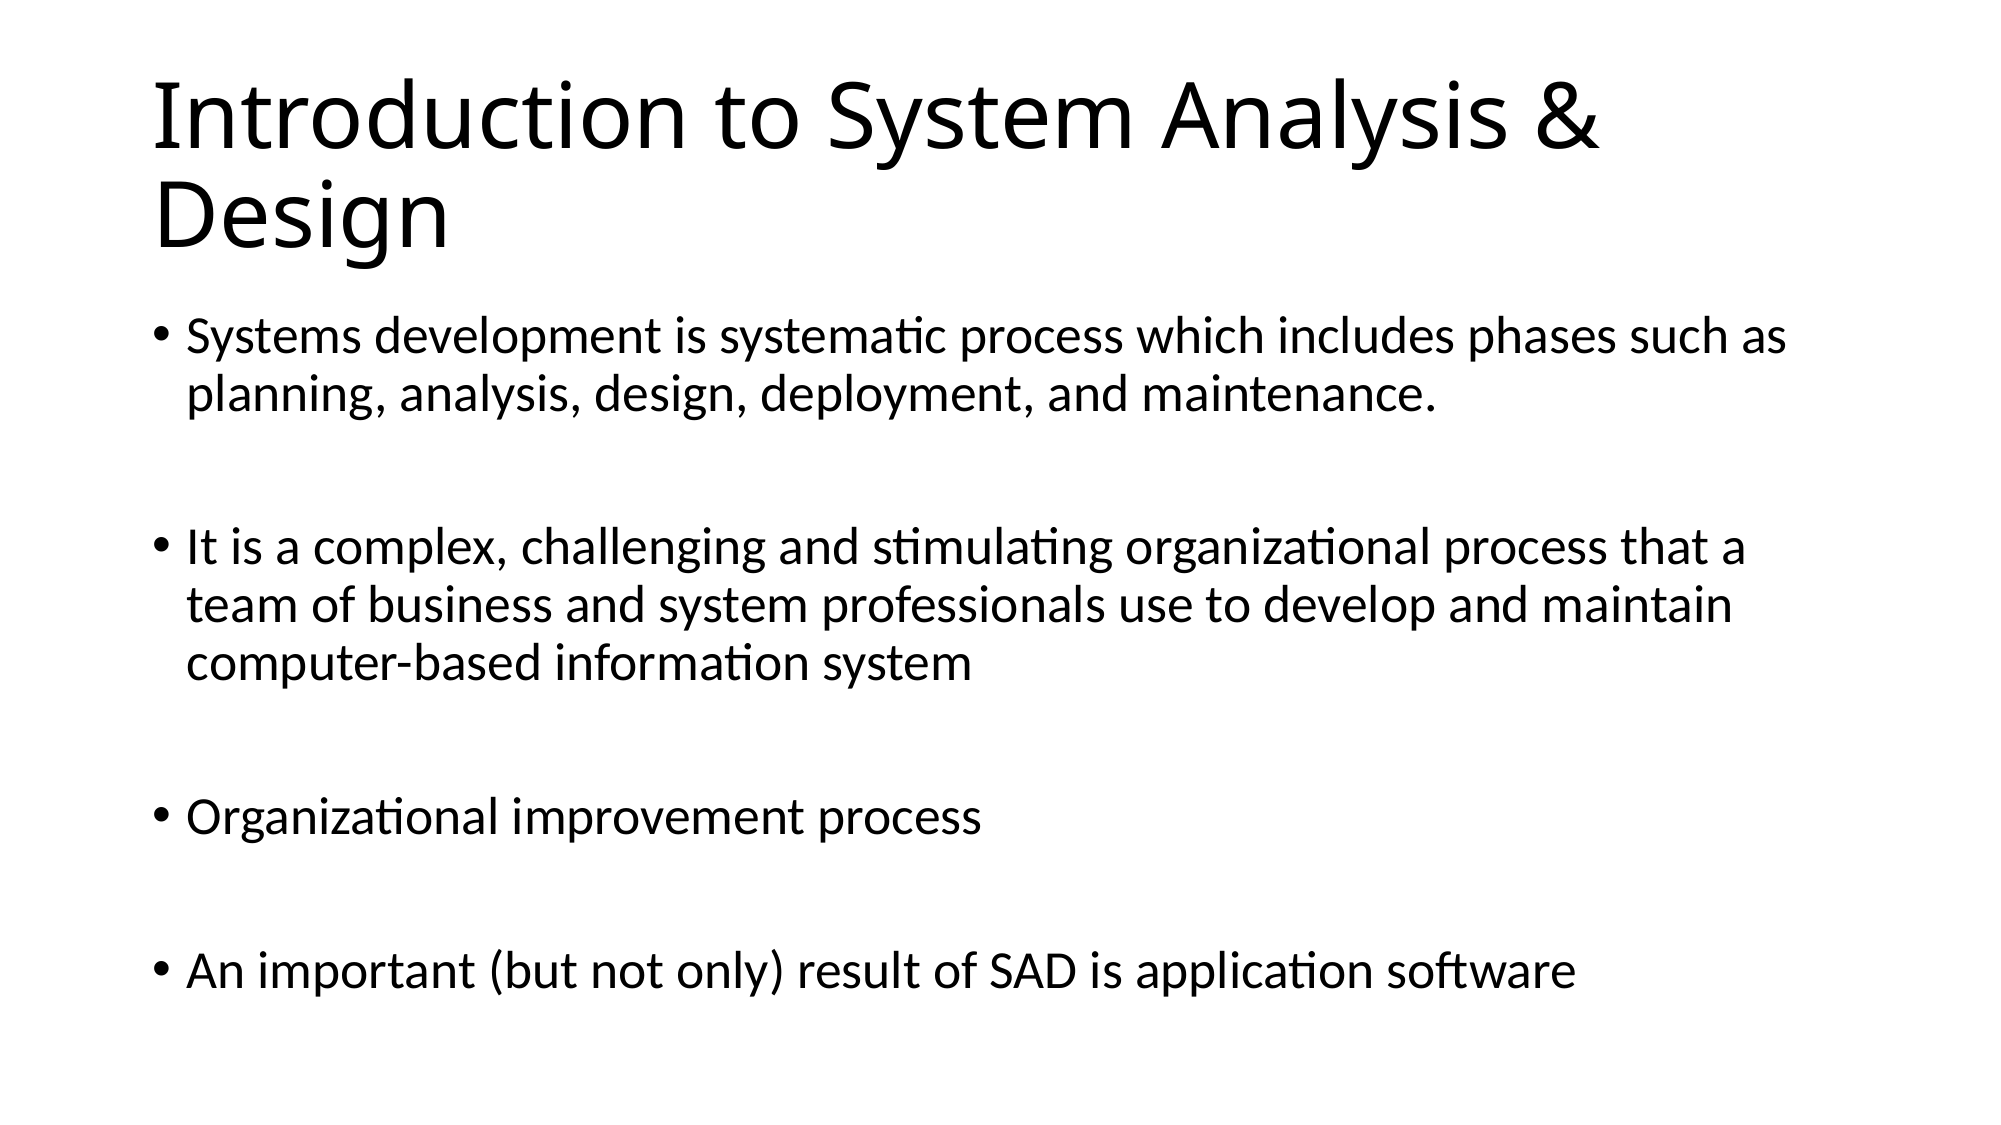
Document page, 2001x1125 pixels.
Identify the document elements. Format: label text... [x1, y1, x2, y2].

title Introduction to System Analysis & Design [137, 59, 1863, 278]
list Systems development is systematic process which includes phases such as planning, analysis, design, deployment, and maintenance. It is a complex, challenging and stimulating organizational process that a team of business and system professionals use to develop and maintain computer-based information system Organizational improvement process An important (but not only) result of SAD is application software [137, 299, 1863, 1014]
